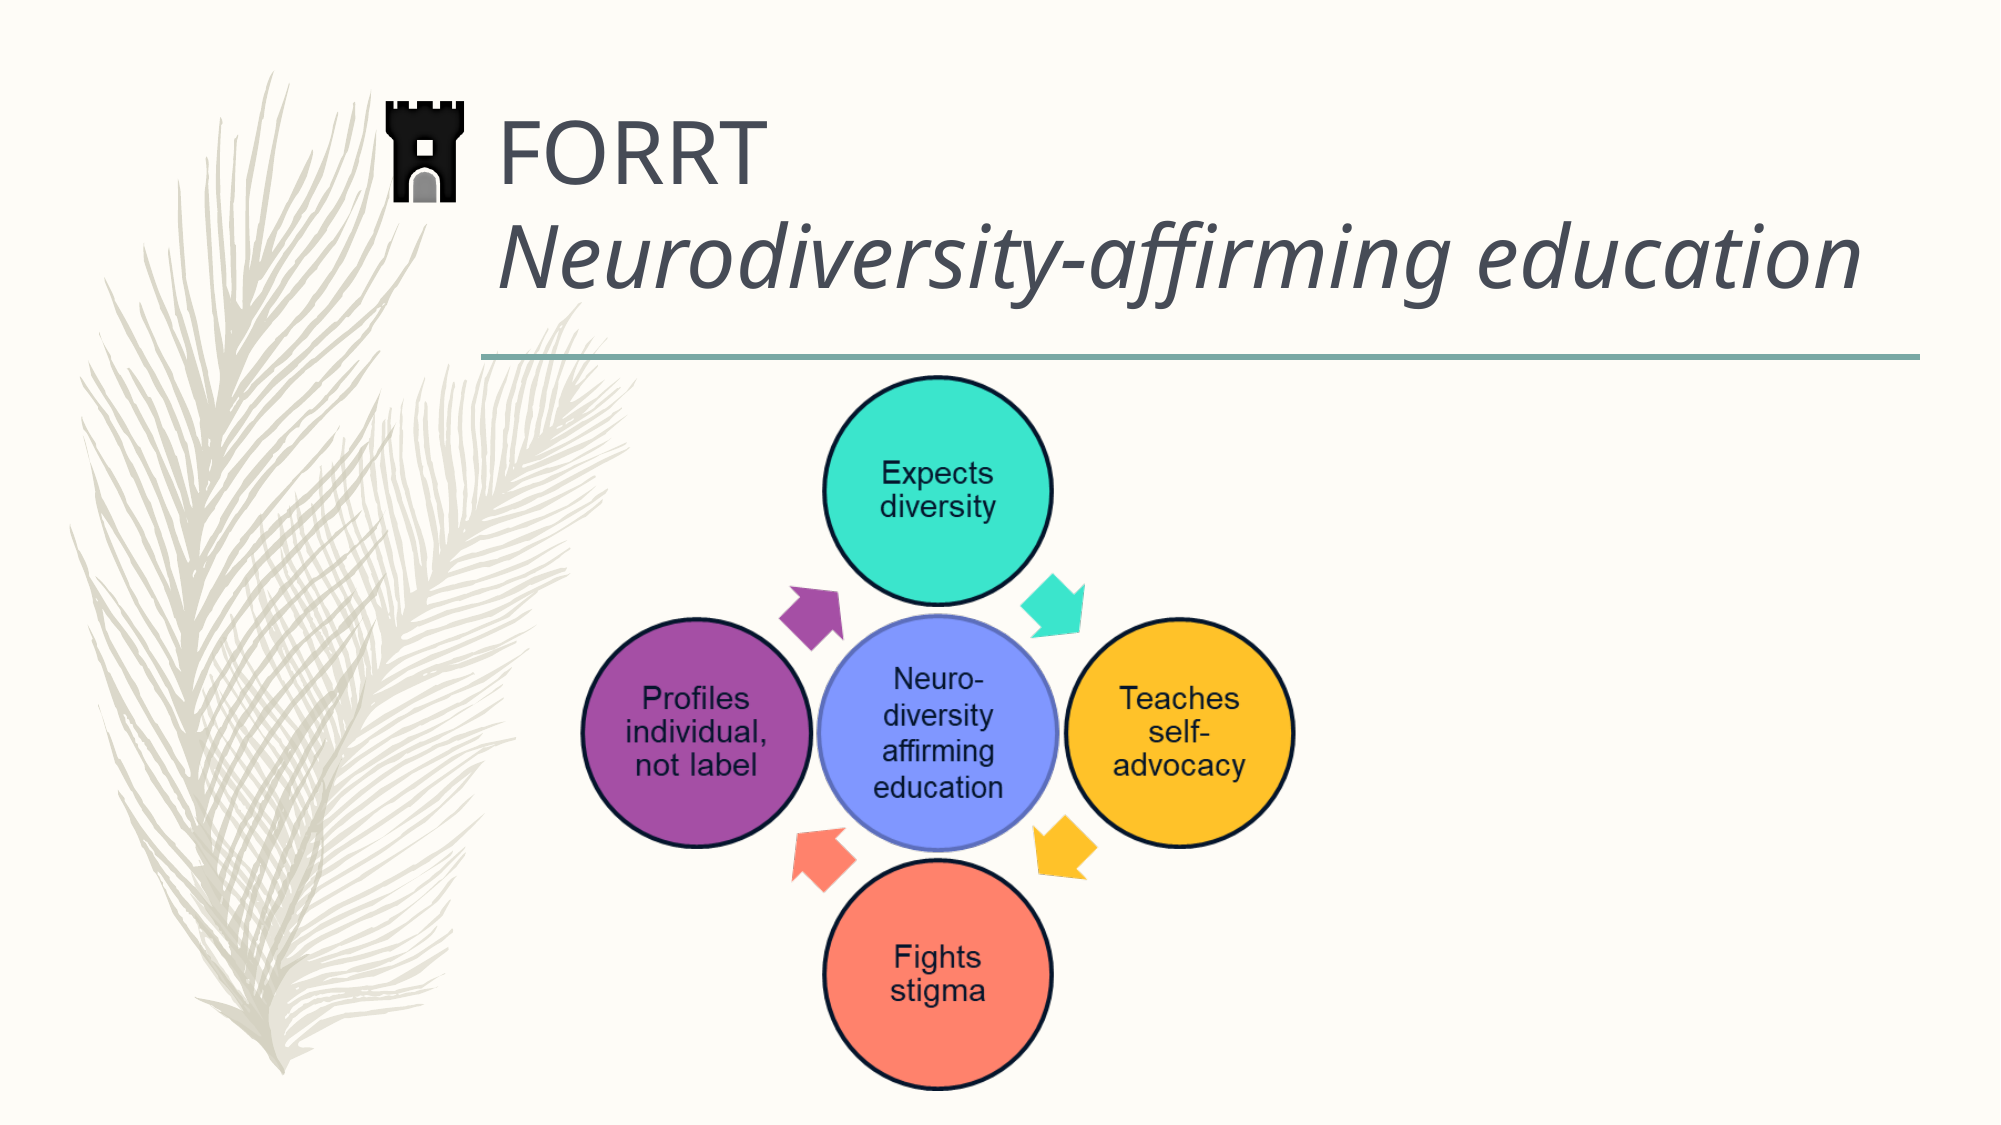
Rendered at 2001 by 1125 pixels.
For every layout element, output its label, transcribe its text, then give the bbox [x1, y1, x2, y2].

title FORRT Neurodiversity-affirming education [481, 93, 1920, 350]
picture [368, 91, 482, 205]
picture [524, 375, 1351, 1091]
